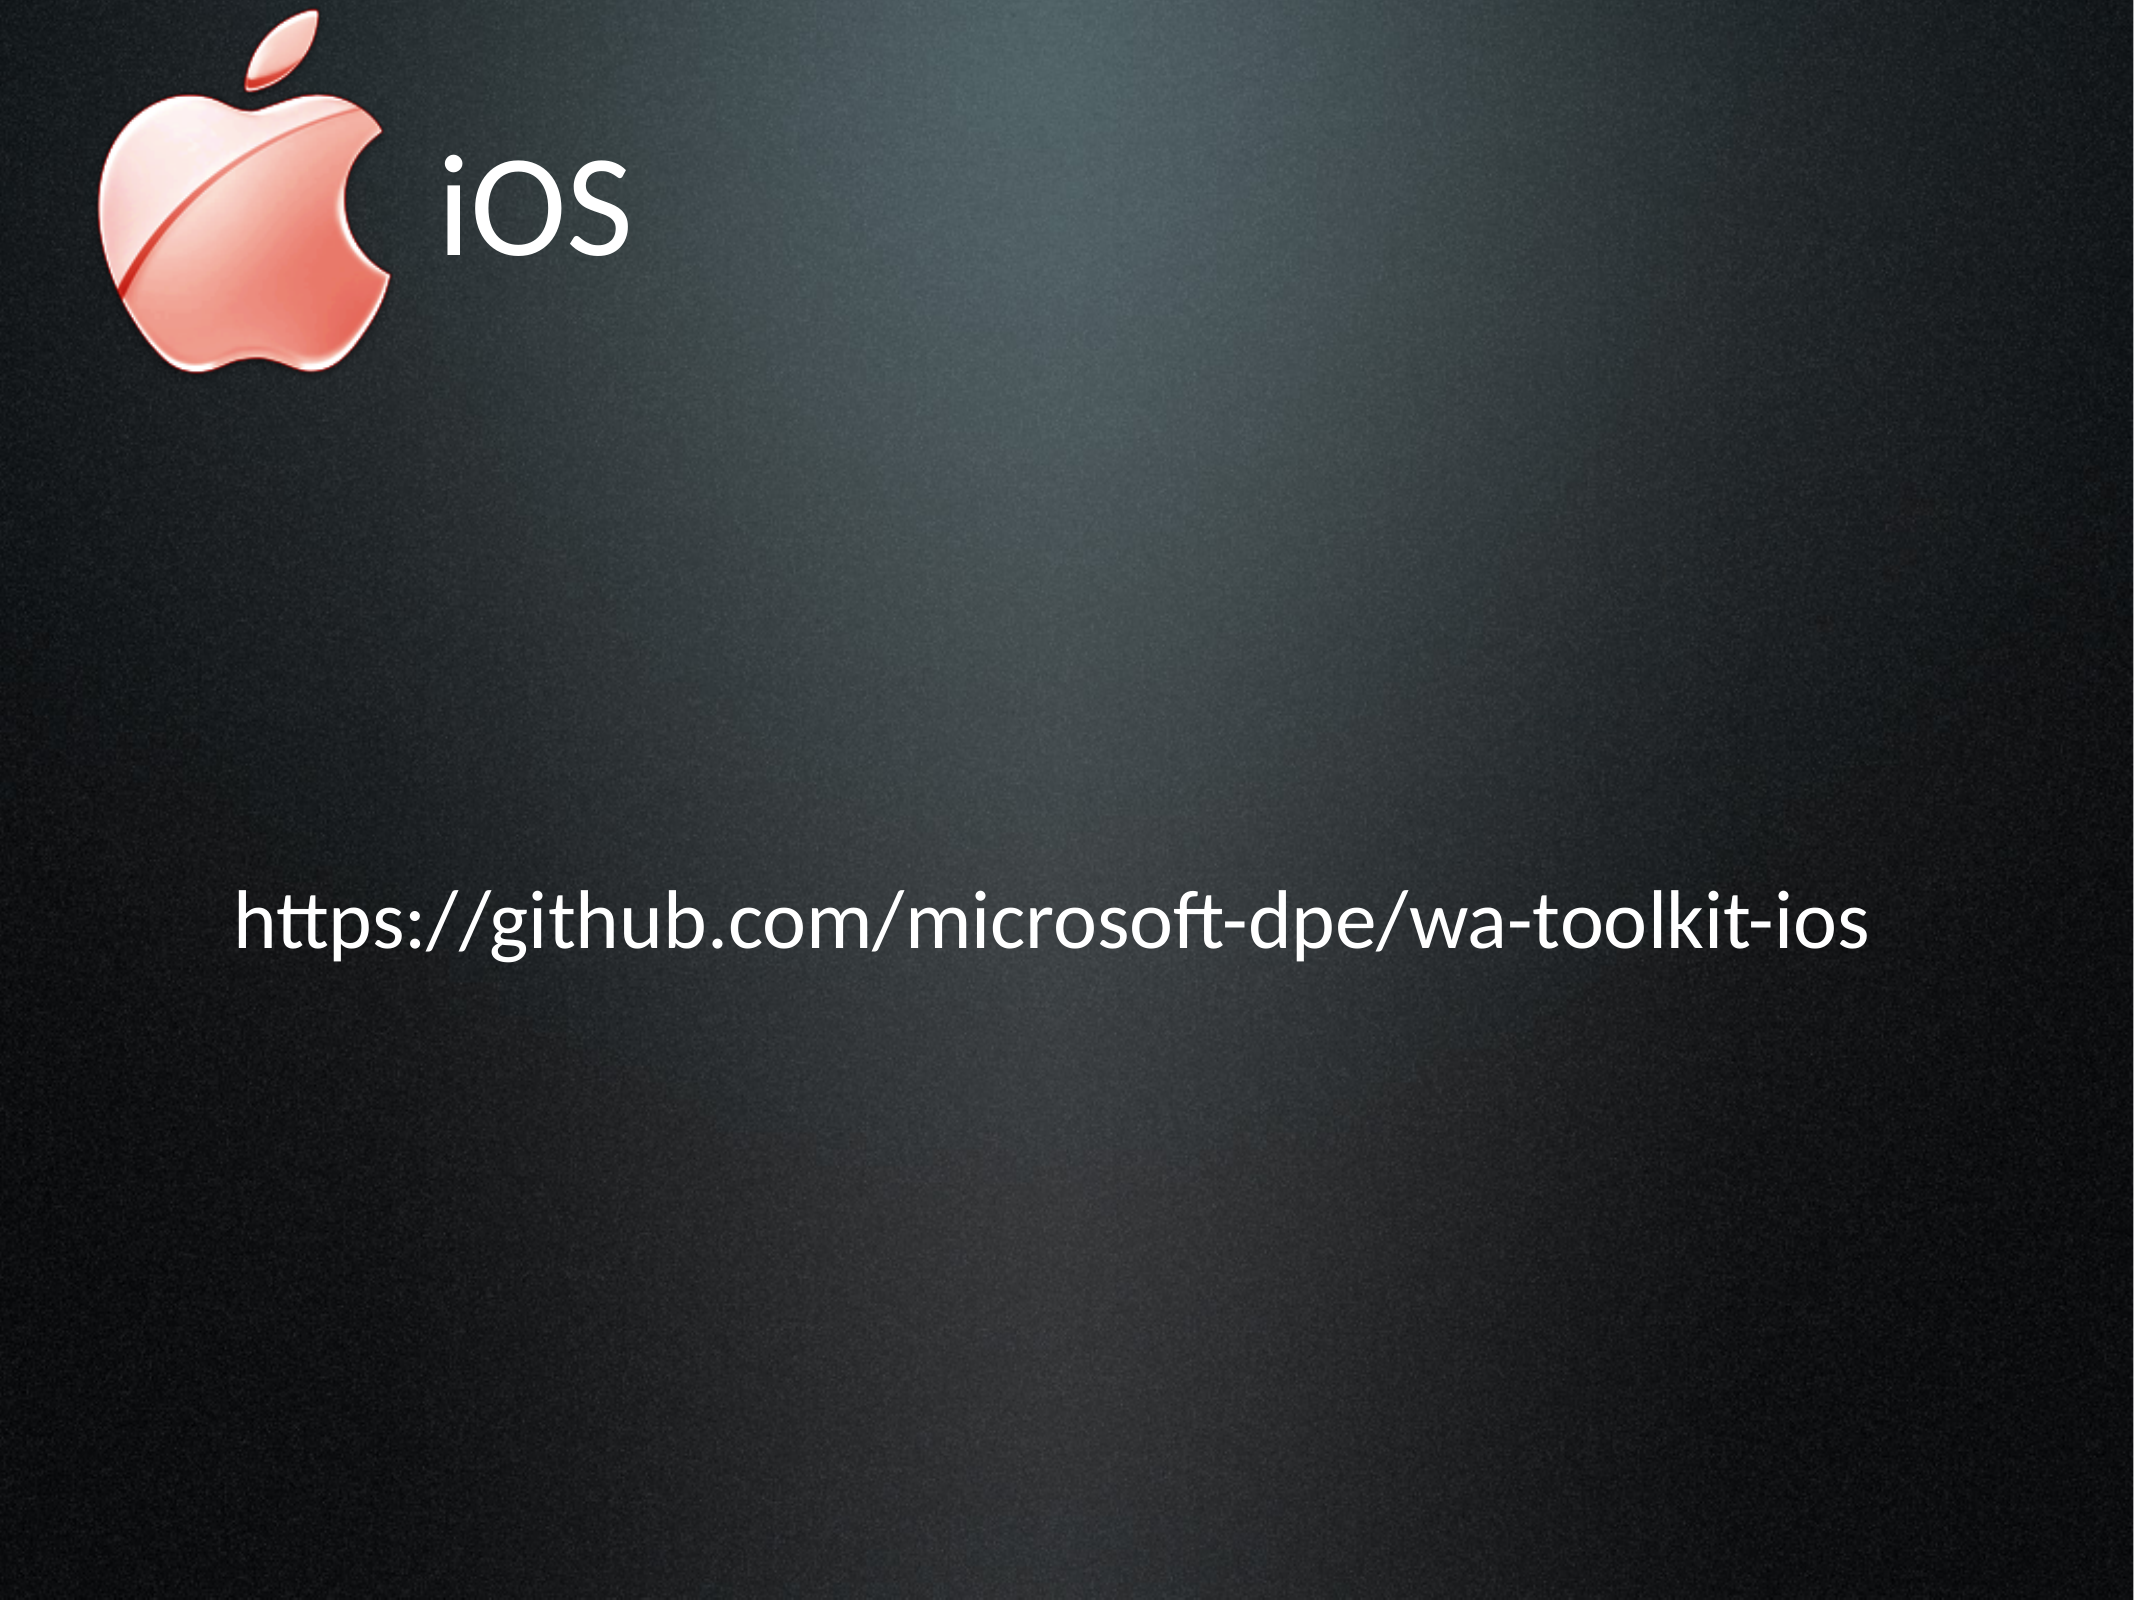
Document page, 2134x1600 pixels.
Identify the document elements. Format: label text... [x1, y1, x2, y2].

picture [0, 0, 2134, 1600]
title iOS [428, 24, 1957, 370]
list https://github.com/microsoft-dpe/wa-toolkit-ios [176, 414, 1957, 1418]
